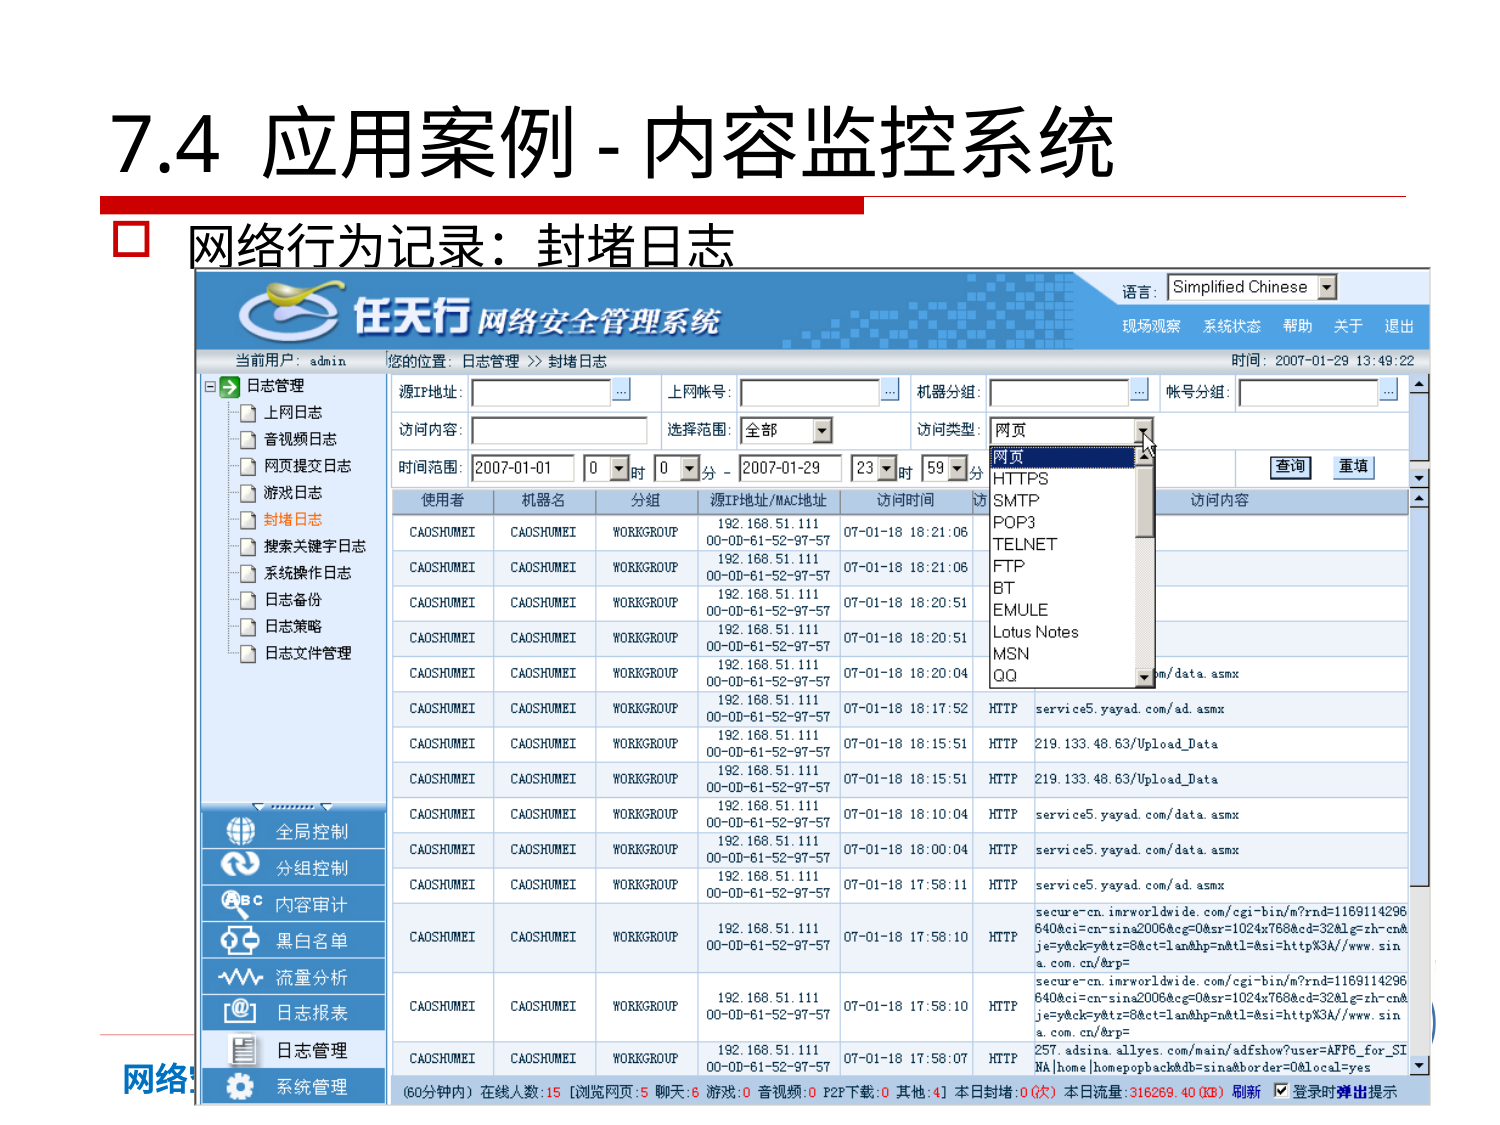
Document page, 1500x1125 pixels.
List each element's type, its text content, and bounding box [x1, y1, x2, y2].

list 网络行为记录：封堵日志 [94, 208, 1407, 909]
picture [194, 267, 1436, 1108]
title 7.4 应用案例-内容监控系统 [94, 50, 1407, 197]
